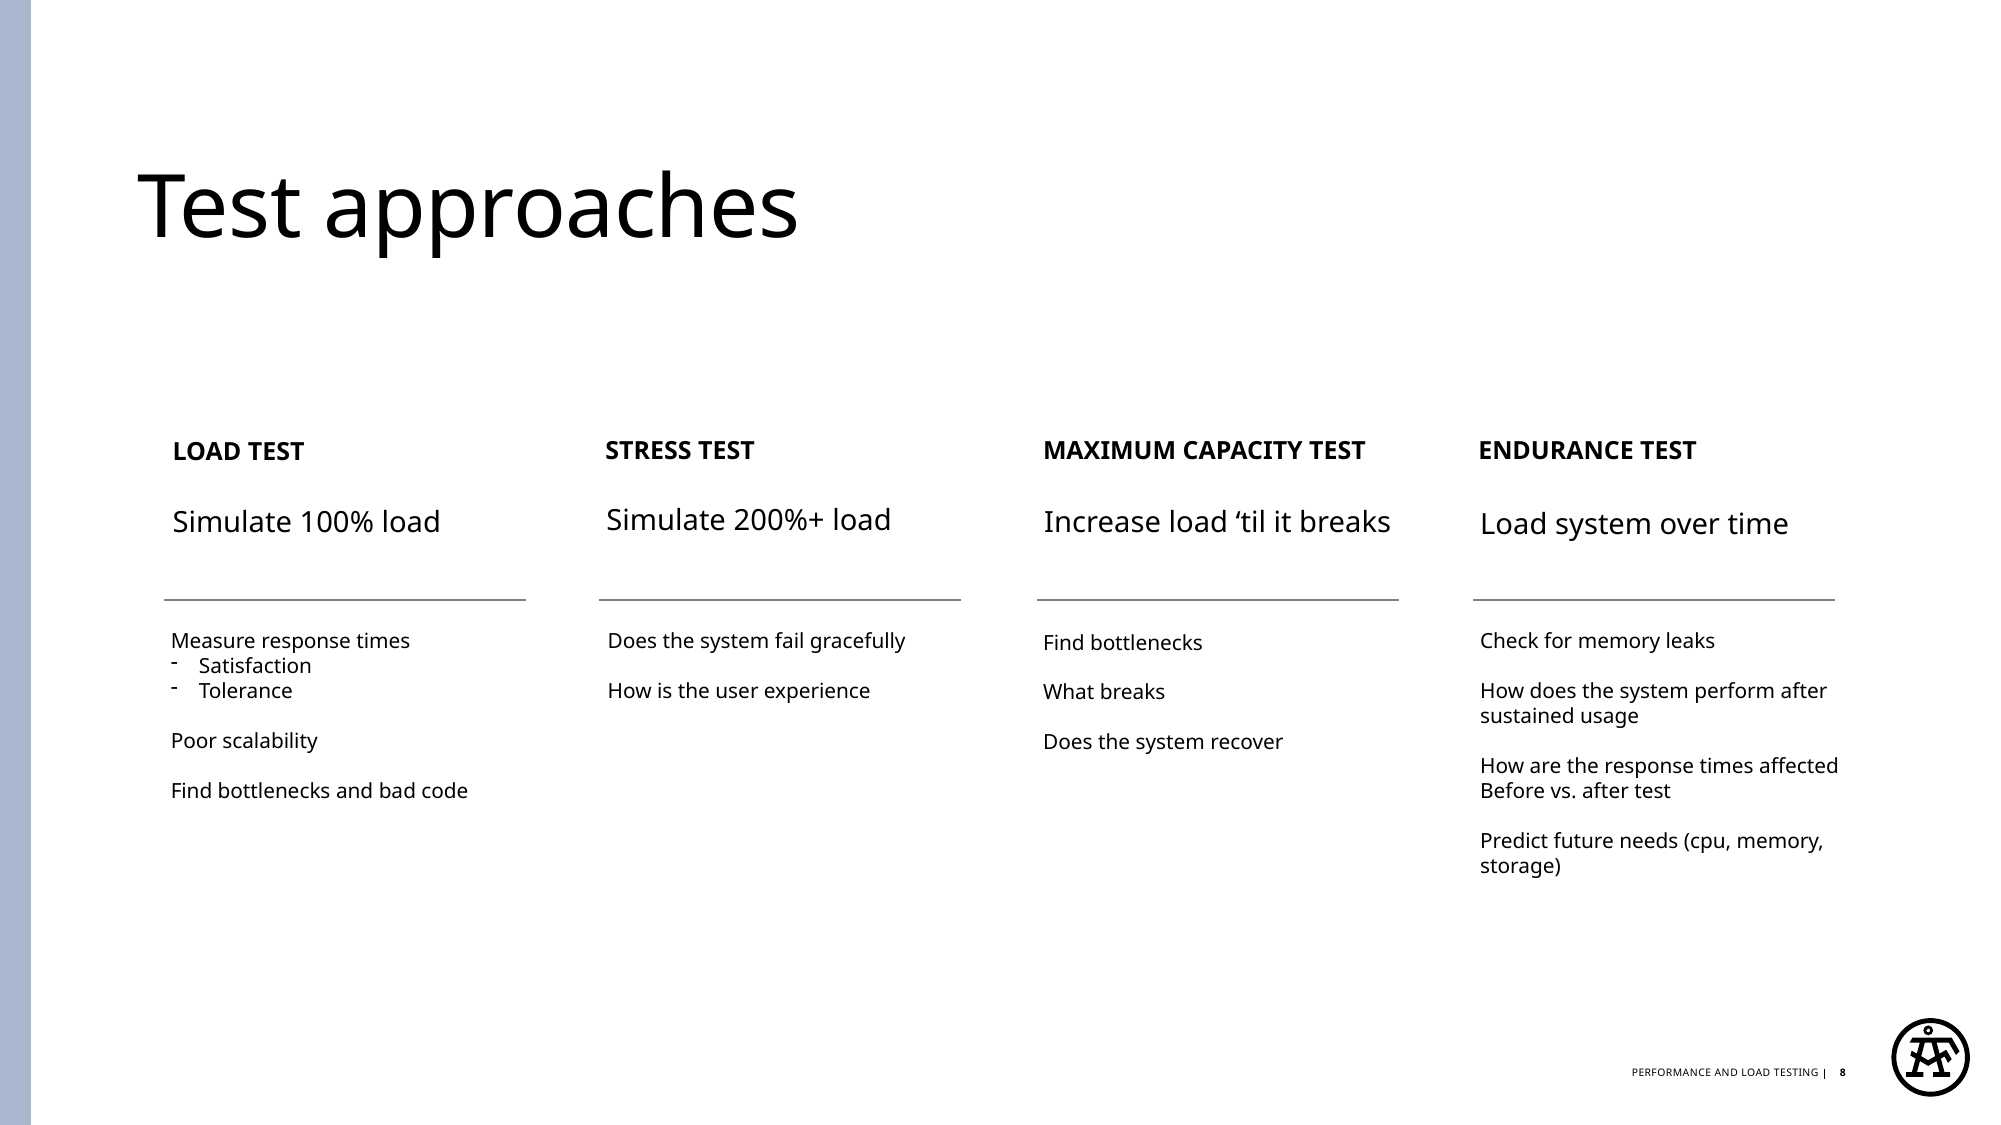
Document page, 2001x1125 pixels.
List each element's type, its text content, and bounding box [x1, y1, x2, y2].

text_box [141, 401, 573, 955]
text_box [1443, 401, 1898, 964]
title Test approaches [137, 157, 1150, 335]
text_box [1008, 401, 1443, 955]
slide_number 8 [1814, 1057, 1846, 1089]
text_box [0, 0, 32, 1125]
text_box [573, 401, 1008, 955]
footer Performance and load testing [1445, 1057, 1814, 1089]
